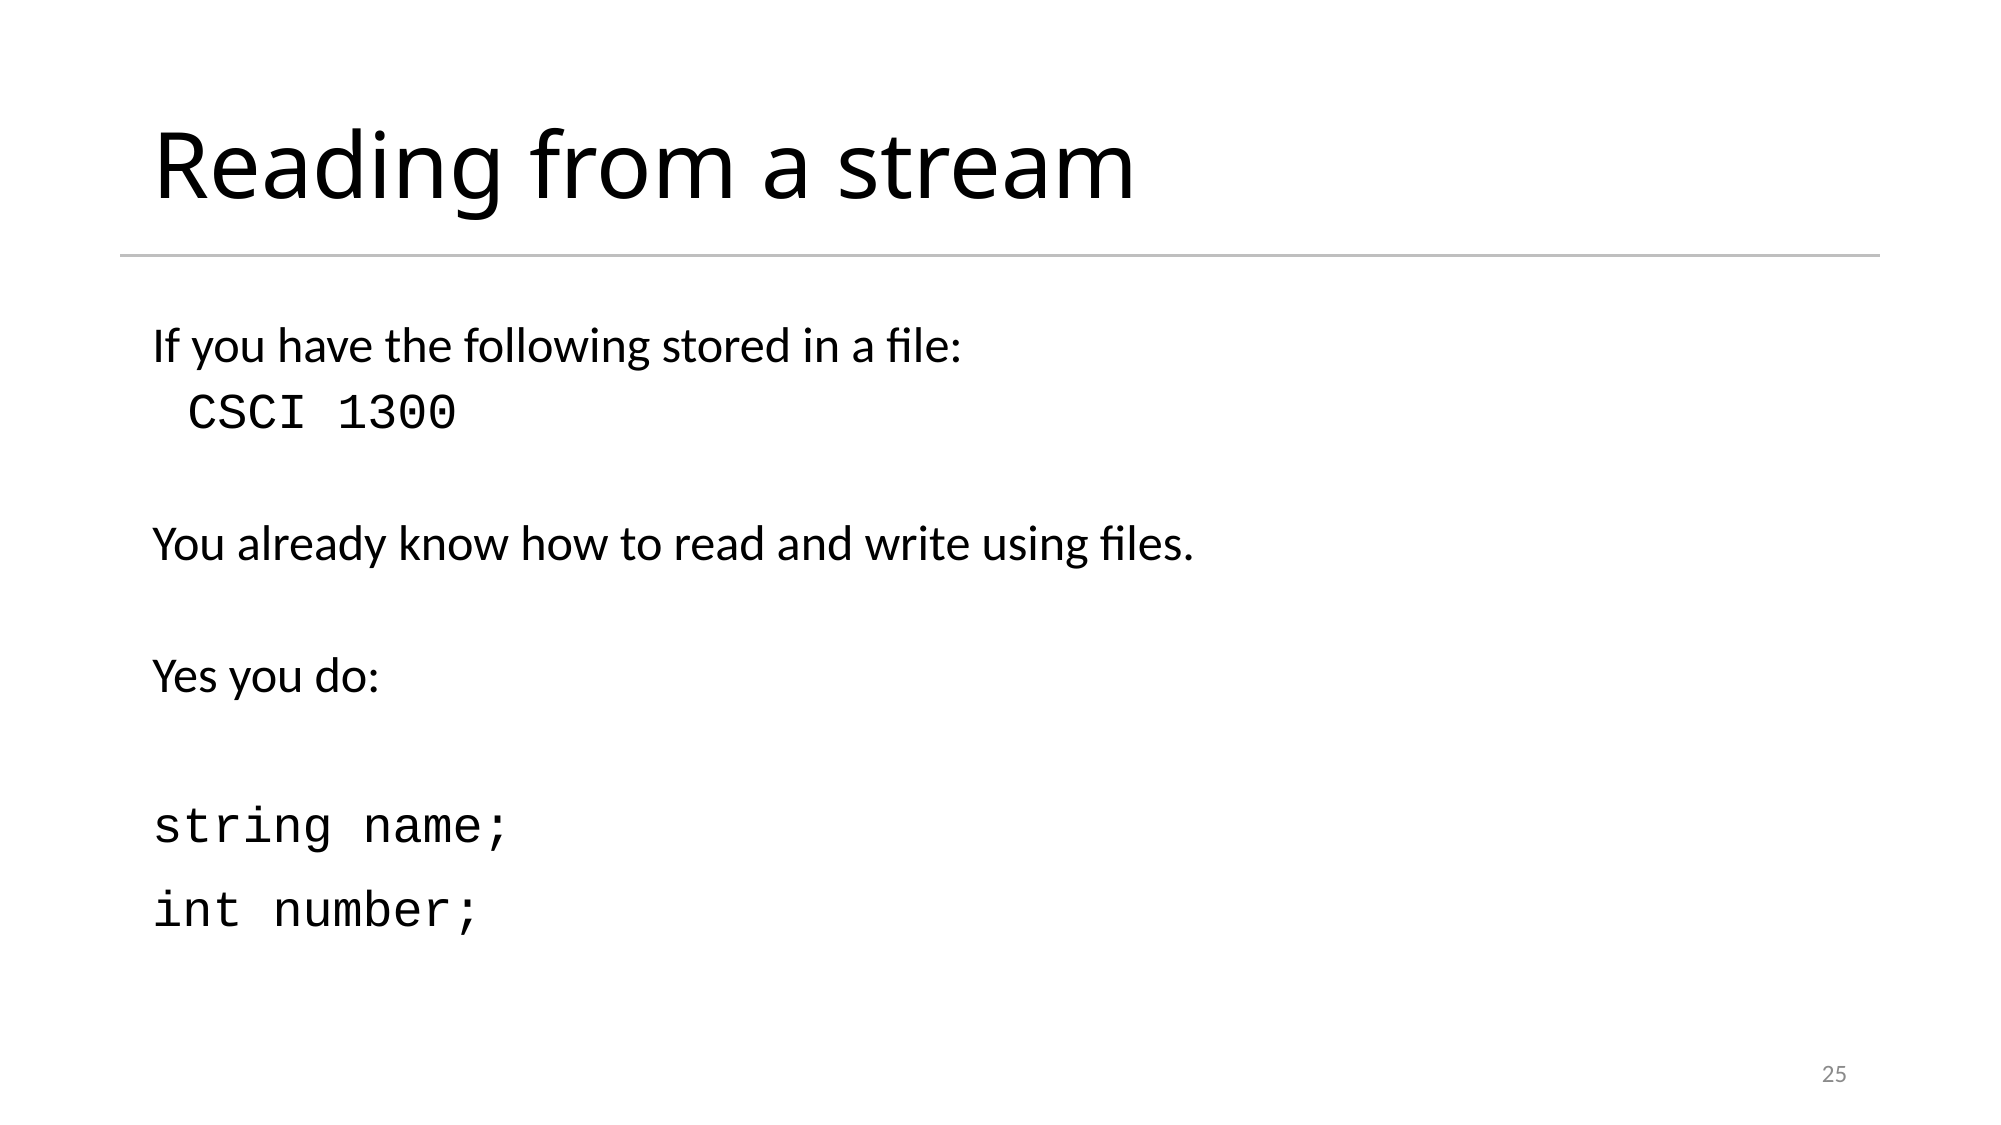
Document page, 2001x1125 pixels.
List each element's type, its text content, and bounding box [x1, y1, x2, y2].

title Reading from a stream [137, 59, 1863, 278]
slide_number 25 [1412, 1042, 1863, 1103]
list If you have the following stored in a file: CSCI 1300 You already know how to read and write using files. Yes you do: string name; int number; [137, 299, 1863, 1014]
